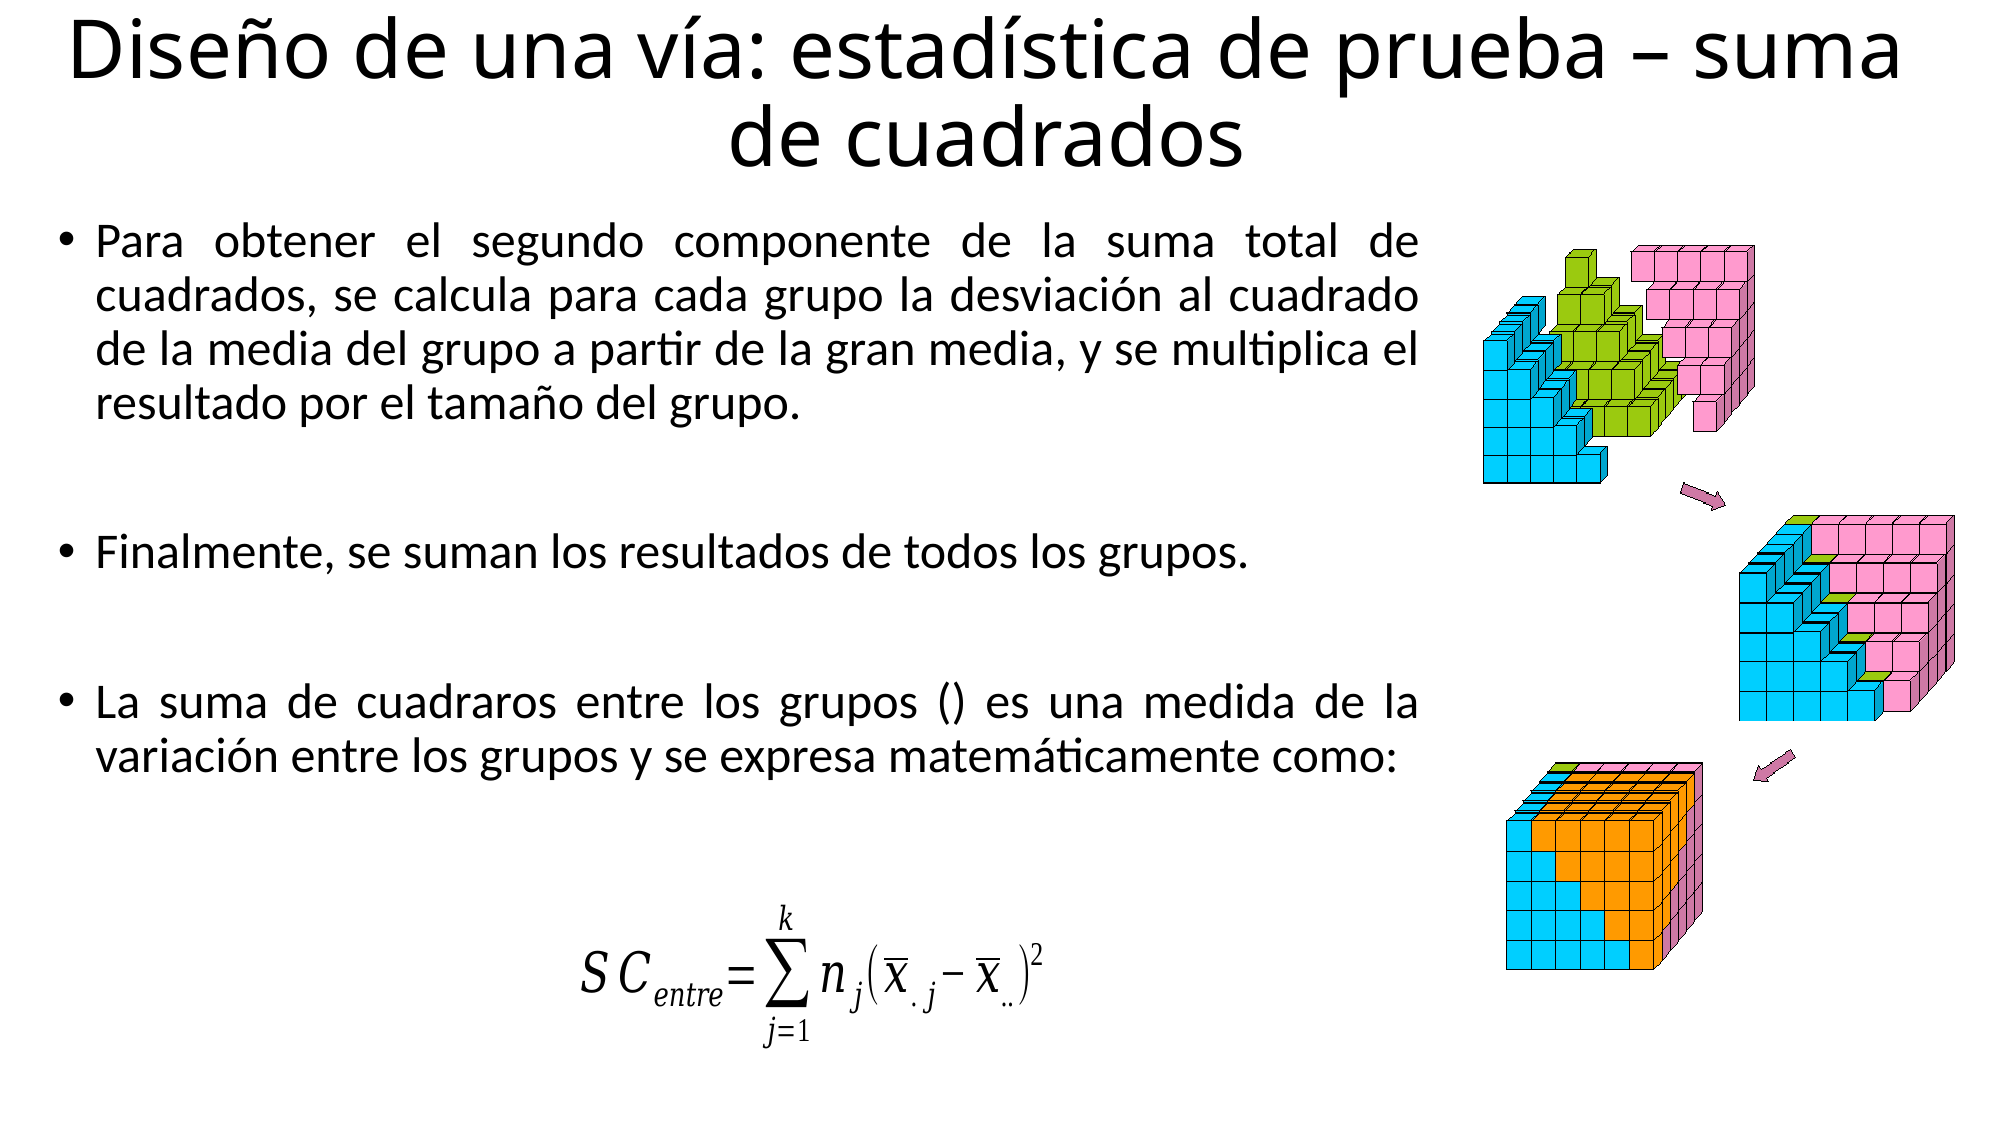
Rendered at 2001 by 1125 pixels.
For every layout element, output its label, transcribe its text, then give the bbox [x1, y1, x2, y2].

picture [1481, 243, 1967, 974]
title Diseño de una vía: estadística de prueba – suma de cuadrados [18, 0, 1957, 193]
